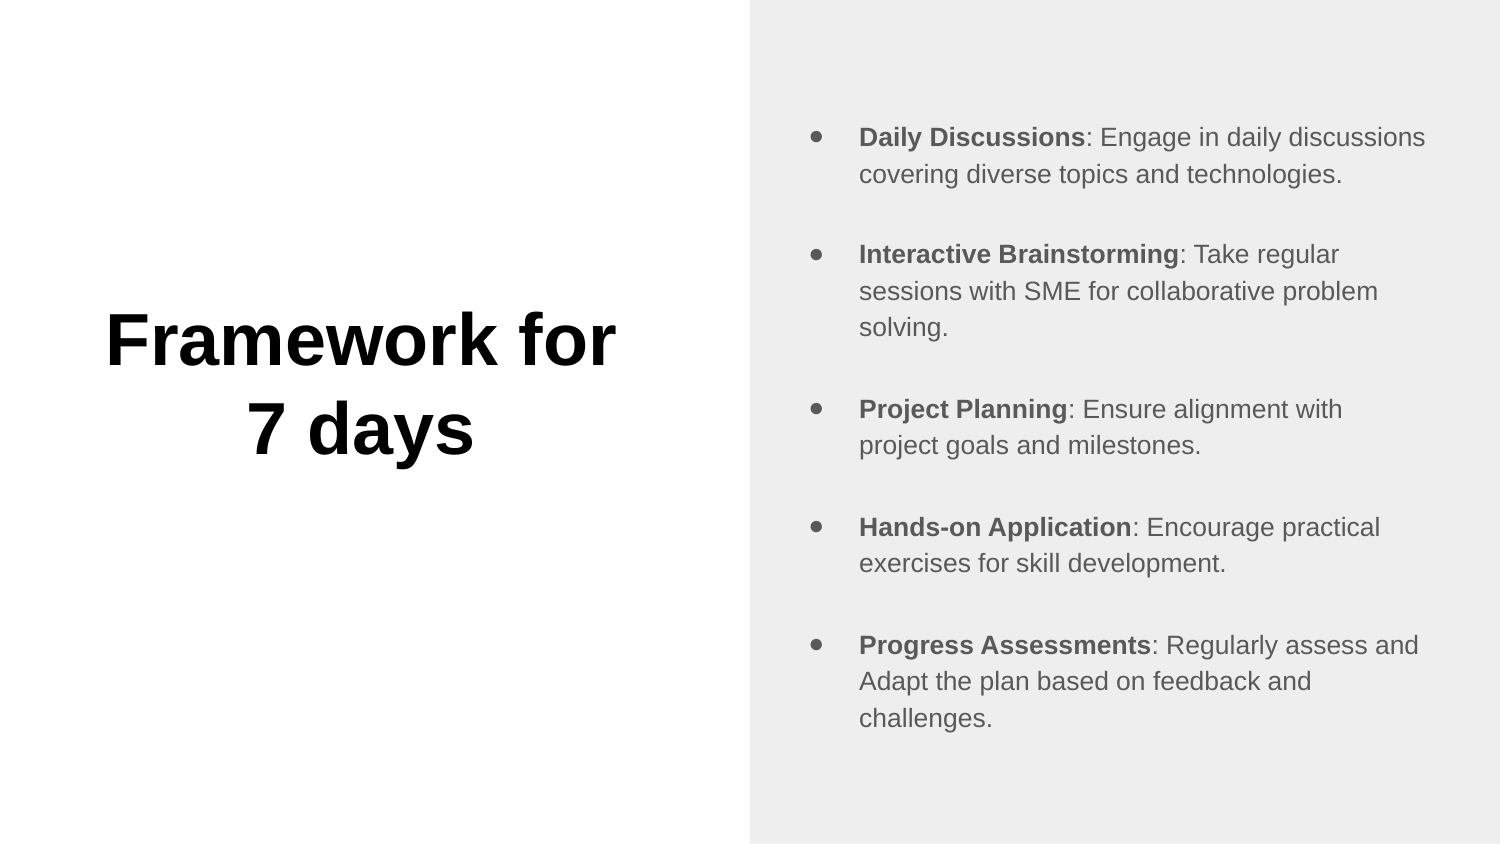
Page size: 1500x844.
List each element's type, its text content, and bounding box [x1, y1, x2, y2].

list Daily Discussions: Engage in daily discussions covering diverse topics and technologies. Interactive Brainstorming: Take regular sessions with SME for collaborative problem solving. Project Planning: Ensure alignment with project goals and milestones. Hands-on Application: Encourage practical exercises for skill development. Progress Assessments: Regularly assess and Adapt the plan based on feedback and challenges. [769, 100, 1445, 788]
title Framework for 7 days [59, 250, 663, 484]
